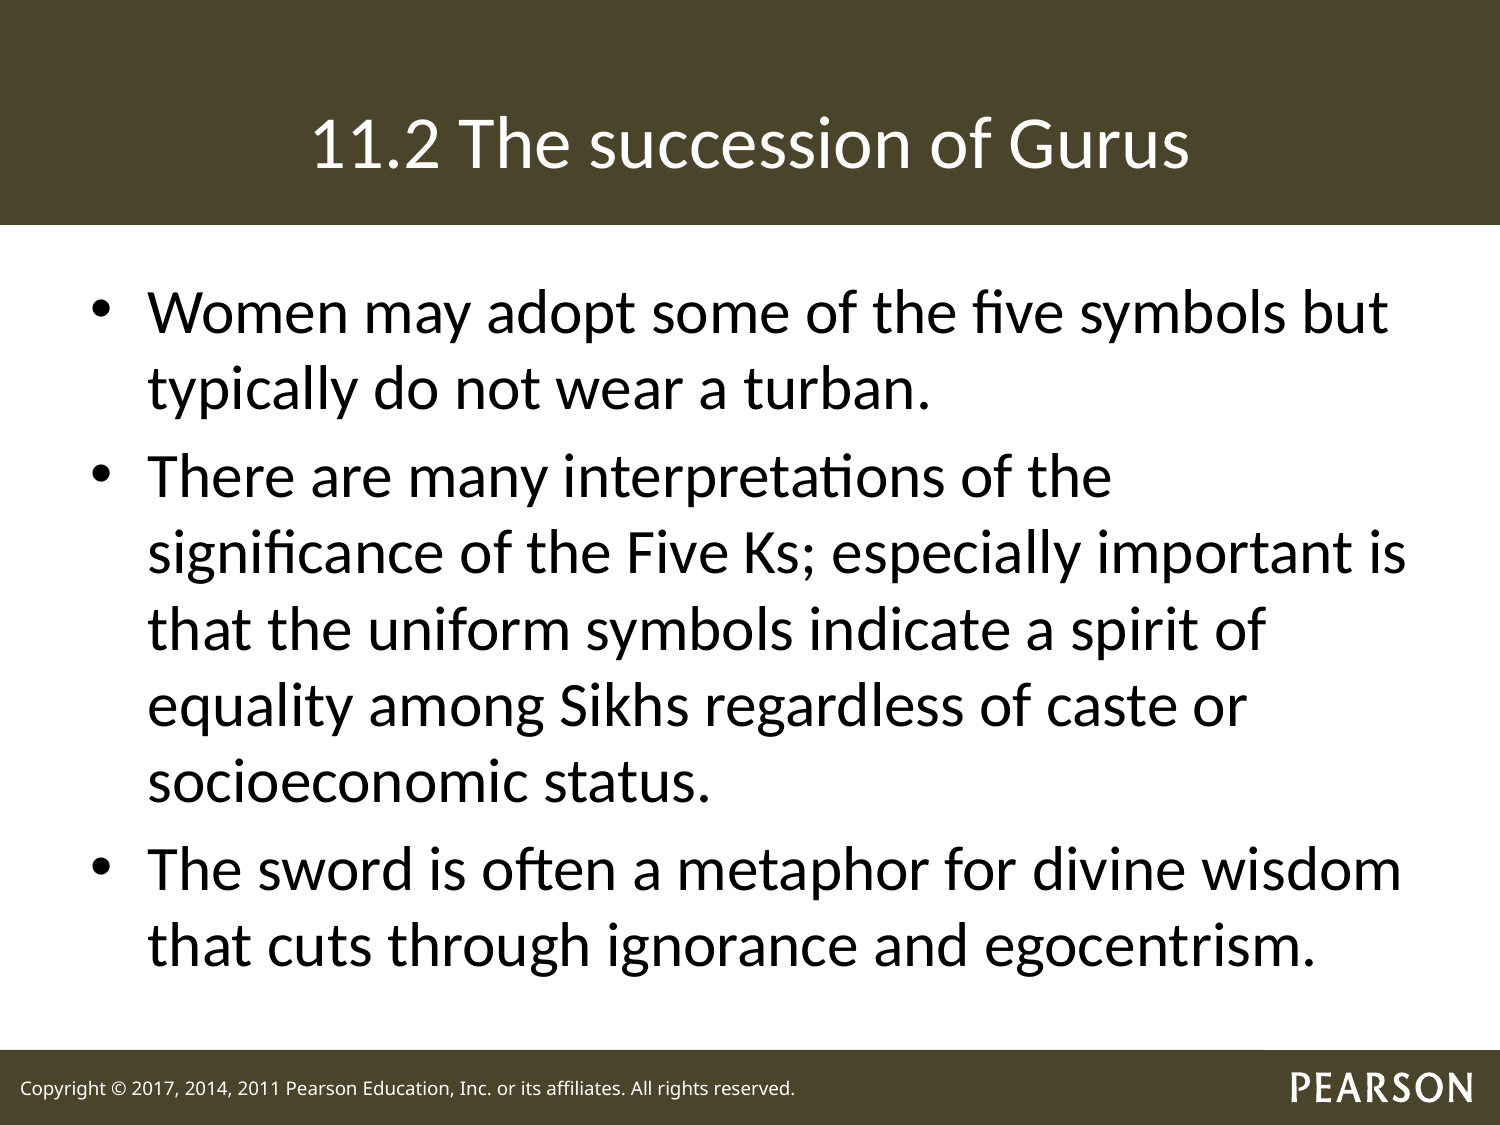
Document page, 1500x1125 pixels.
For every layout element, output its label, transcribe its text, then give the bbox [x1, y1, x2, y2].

list Women may adopt some of the five symbols but typically do not wear a turban. There are many interpretations of the significance of the Five Ks; especially important is that the uniform symbols indicate a spirit of equality among Sikhs regardless of caste or socioeconomic status. The sword is often a metaphor for divine wisdom that cuts through ignorance and egocentrism. [75, 262, 1425, 1005]
title 11.2 The succession of Gurus [75, 45, 1425, 233]
